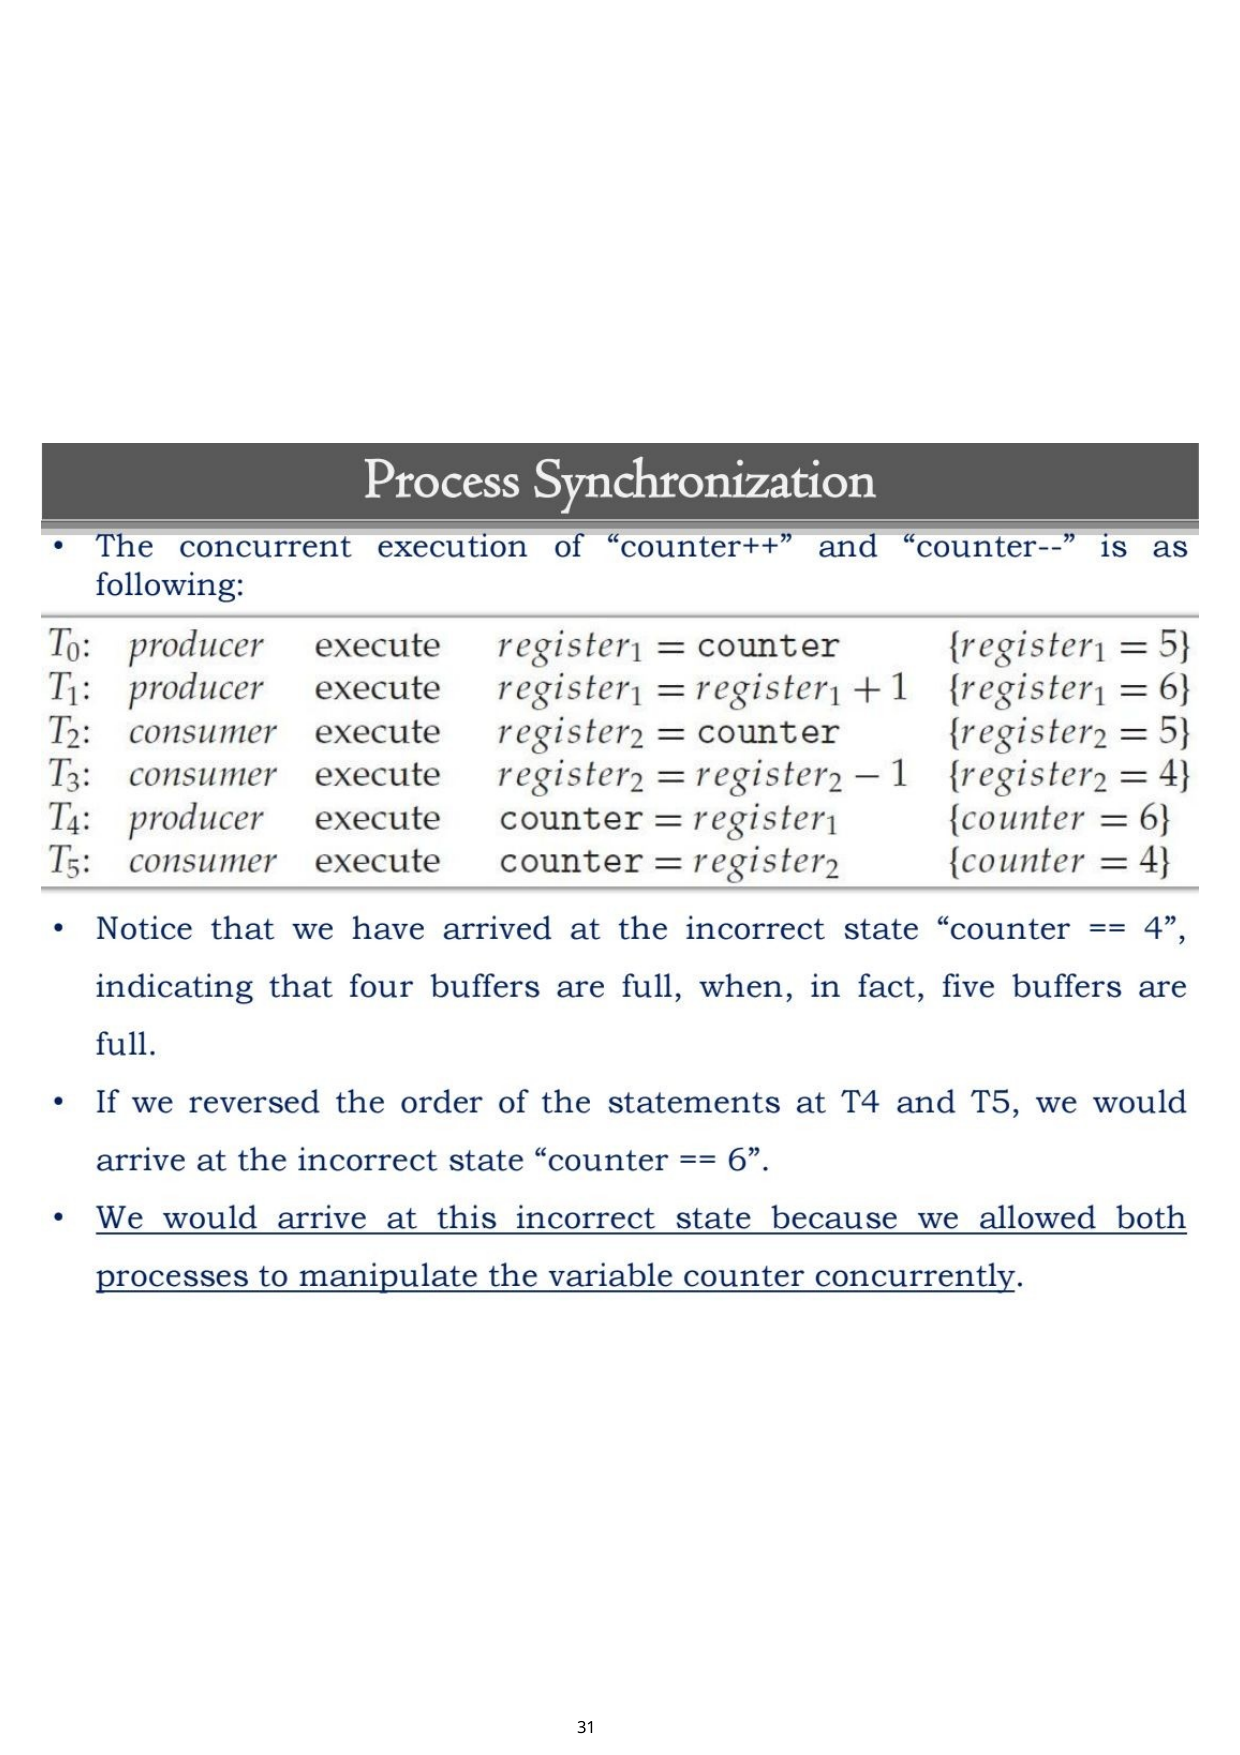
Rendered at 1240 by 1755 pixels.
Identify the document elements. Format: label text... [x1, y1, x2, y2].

picture [41, 442, 1199, 1302]
slide_number 31 [570, 1713, 605, 1755]
